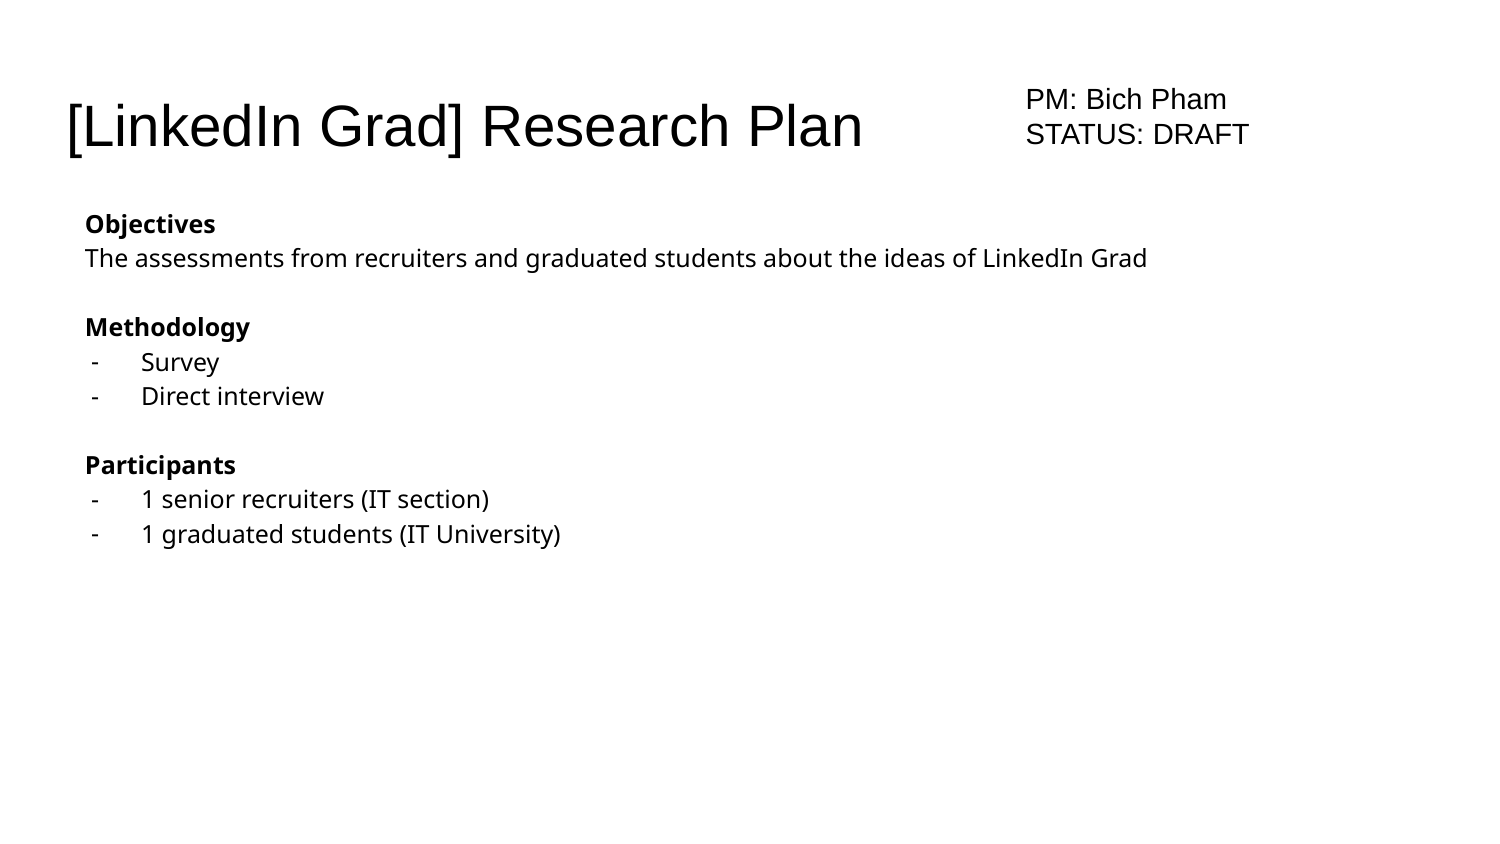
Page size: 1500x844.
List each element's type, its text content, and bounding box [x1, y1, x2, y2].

title [LinkedIn Grad] Research Plan [51, 72, 997, 167]
text_box PM: Bich Pham STATUS: DRAFT [1010, 72, 1449, 158]
list Objectives The assessments from recruiters and graduated students about the ideas of LinkedIn Grad Methodology Survey Direct interview Participants 1 senior recruiters (IT section) 1 graduated students (IT University) [51, 189, 1449, 750]
